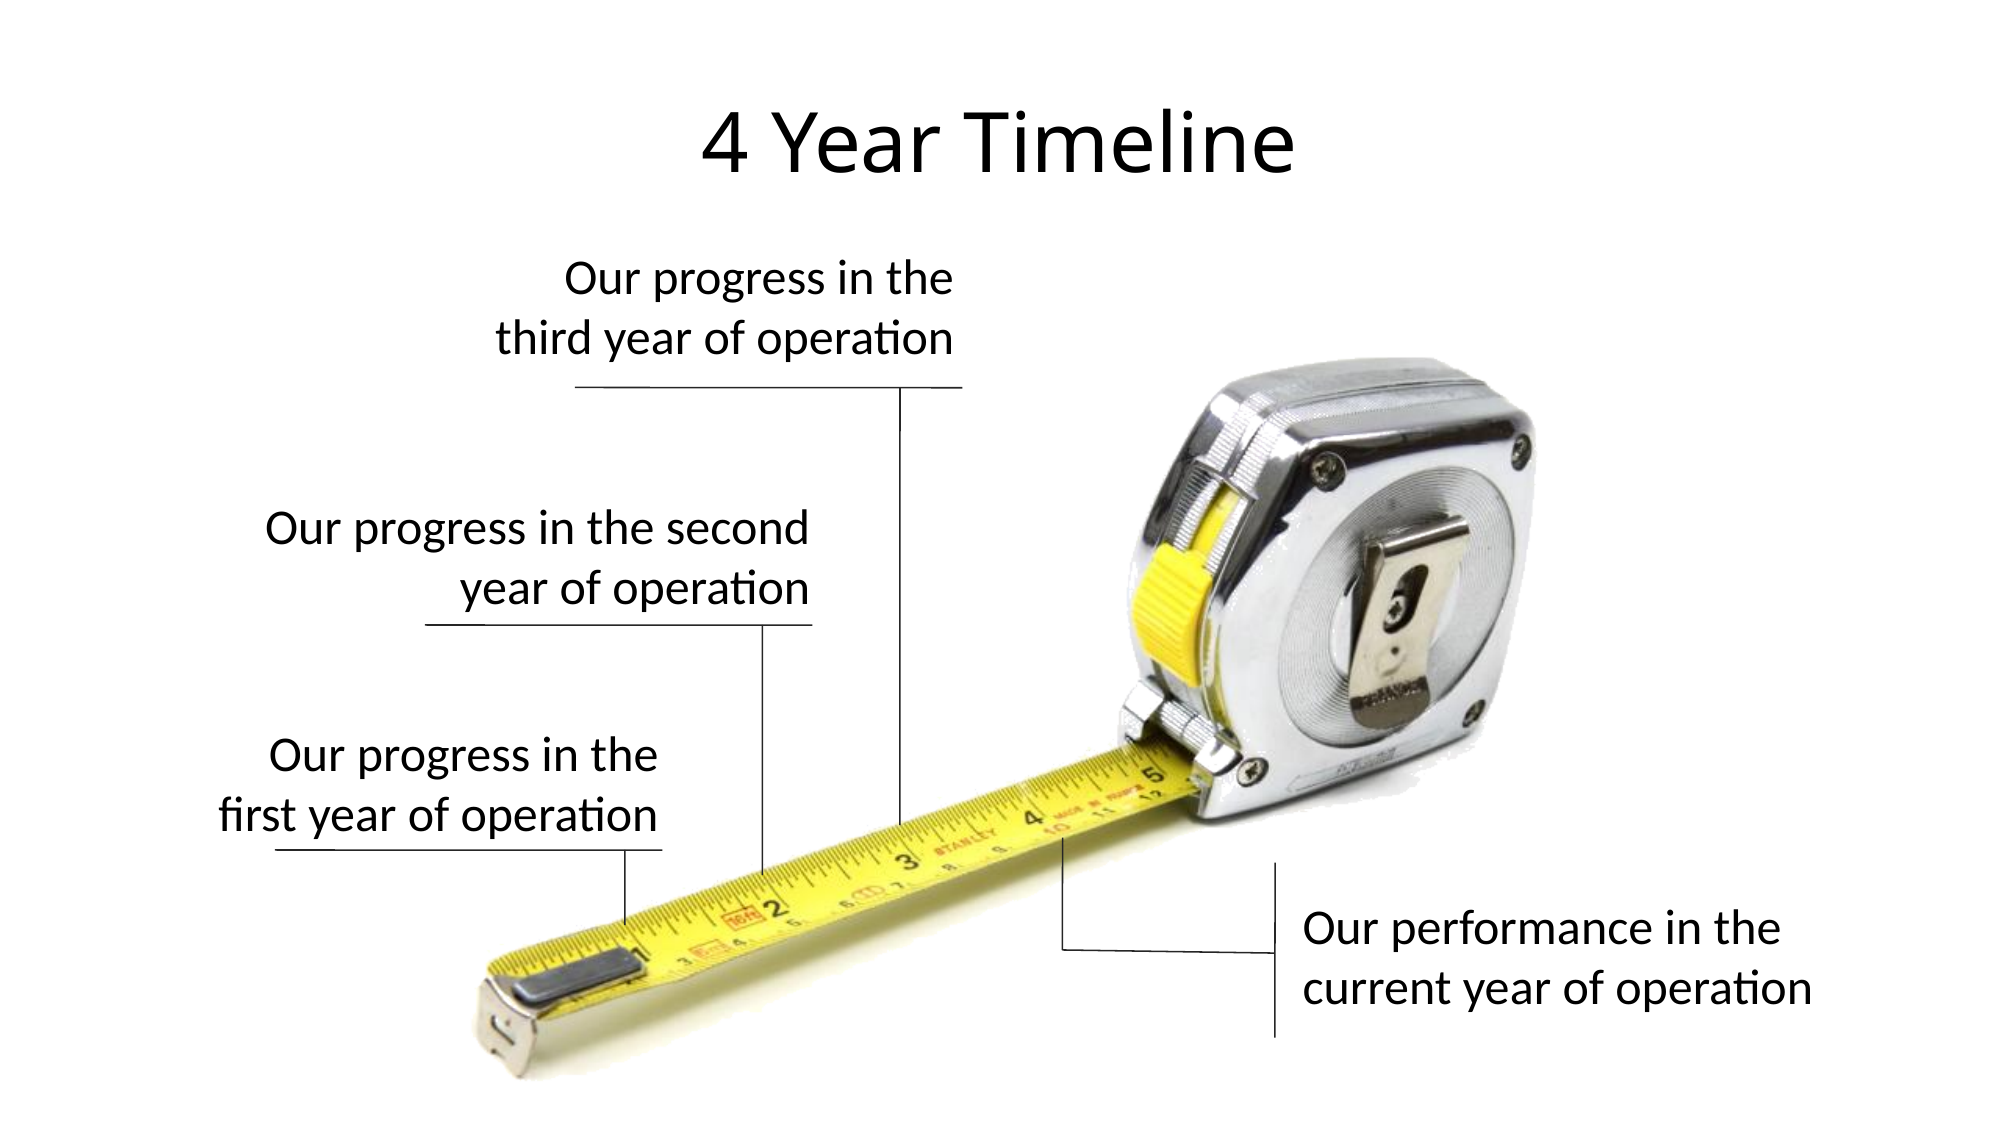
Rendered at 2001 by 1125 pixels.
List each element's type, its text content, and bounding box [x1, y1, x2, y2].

title 4 Year Timeline [99, 45, 1900, 233]
picture [337, 212, 1638, 1125]
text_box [249, 487, 826, 876]
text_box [468, 237, 970, 826]
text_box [1062, 837, 1850, 1038]
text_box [198, 713, 674, 926]
